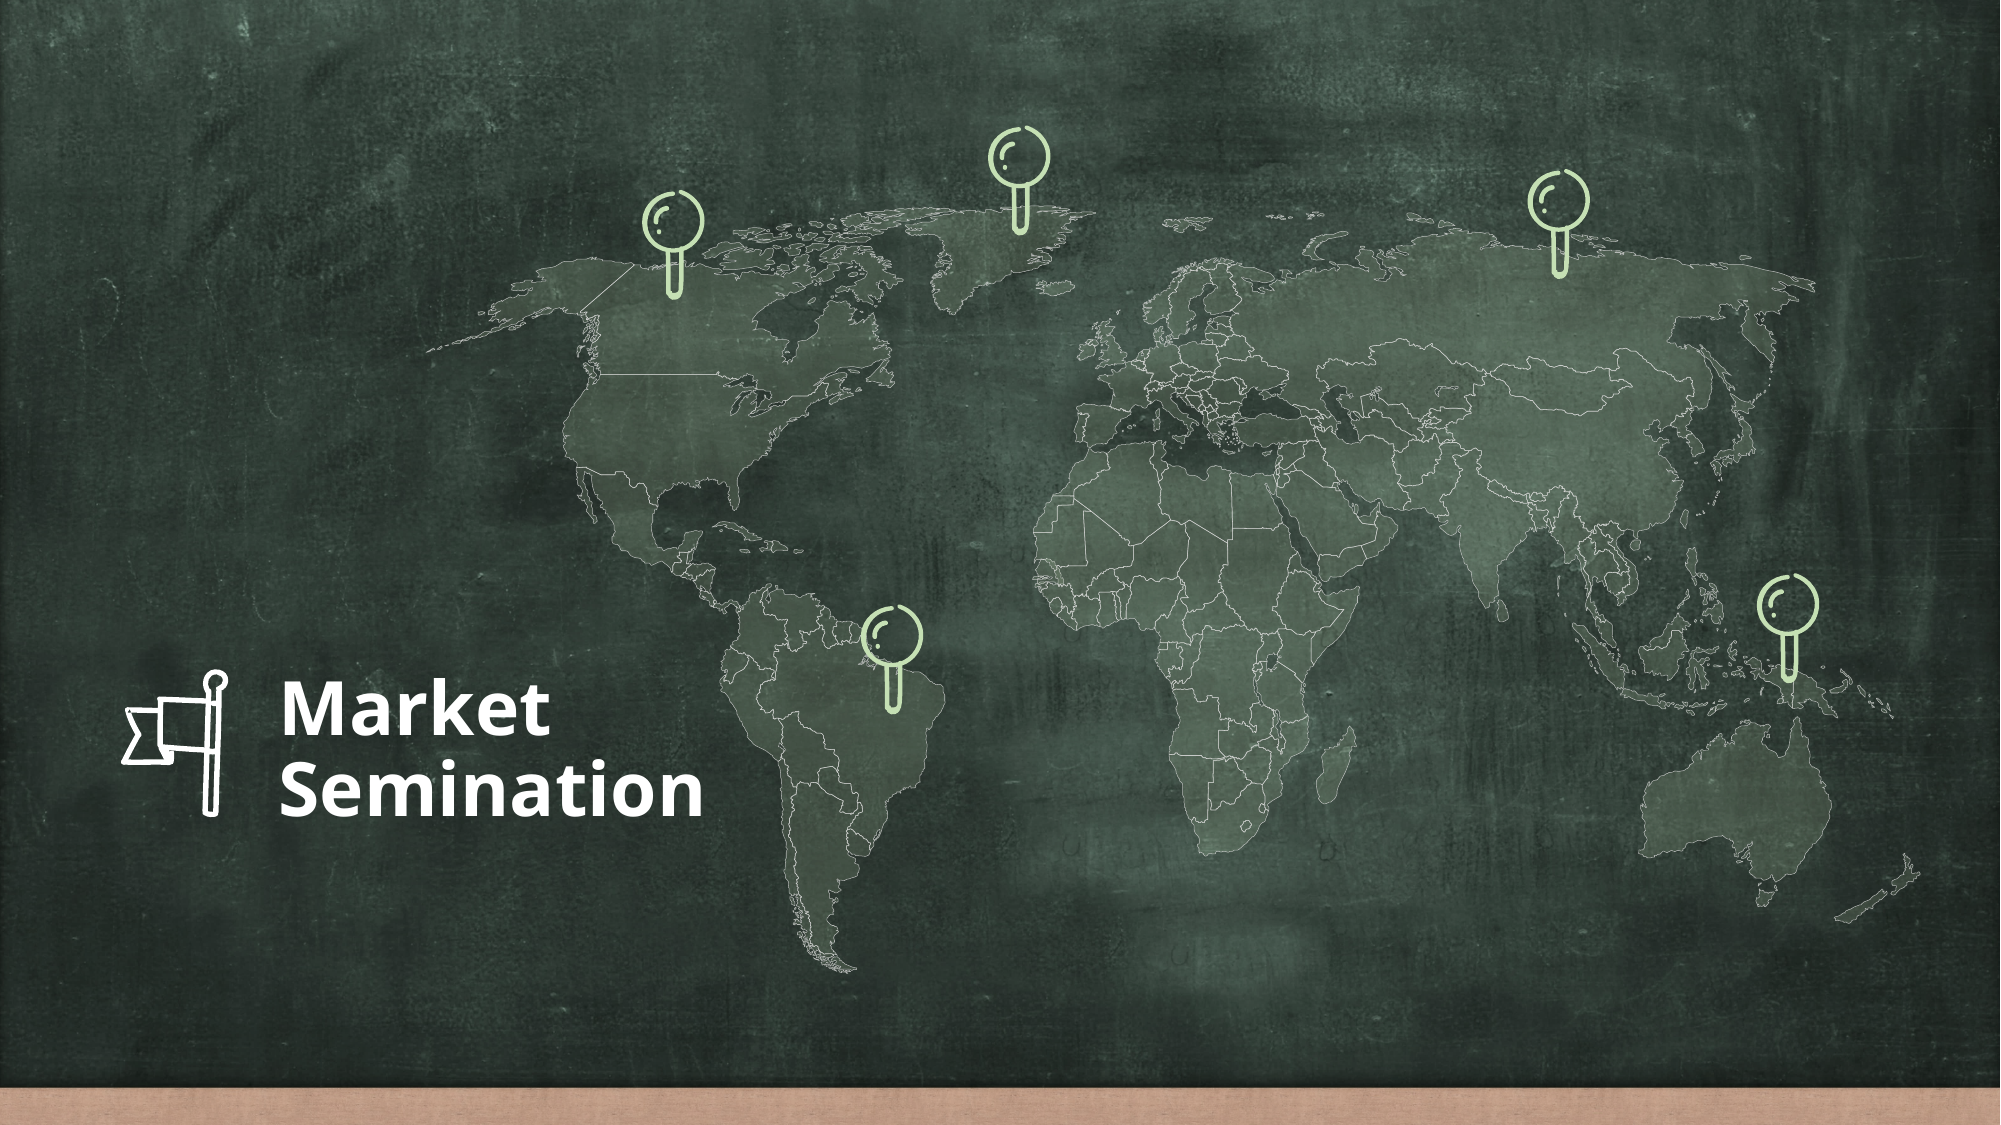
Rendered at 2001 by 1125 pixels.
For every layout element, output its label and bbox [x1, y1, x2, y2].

text_box [1500, 189, 1615, 260]
text_box [120, 663, 761, 842]
text_box [834, 625, 948, 696]
text_box [615, 210, 729, 281]
text_box [961, 146, 1075, 217]
picture [0, 0, 2000, 1125]
text_box [425, 205, 1920, 974]
text_box [1730, 593, 1844, 664]
